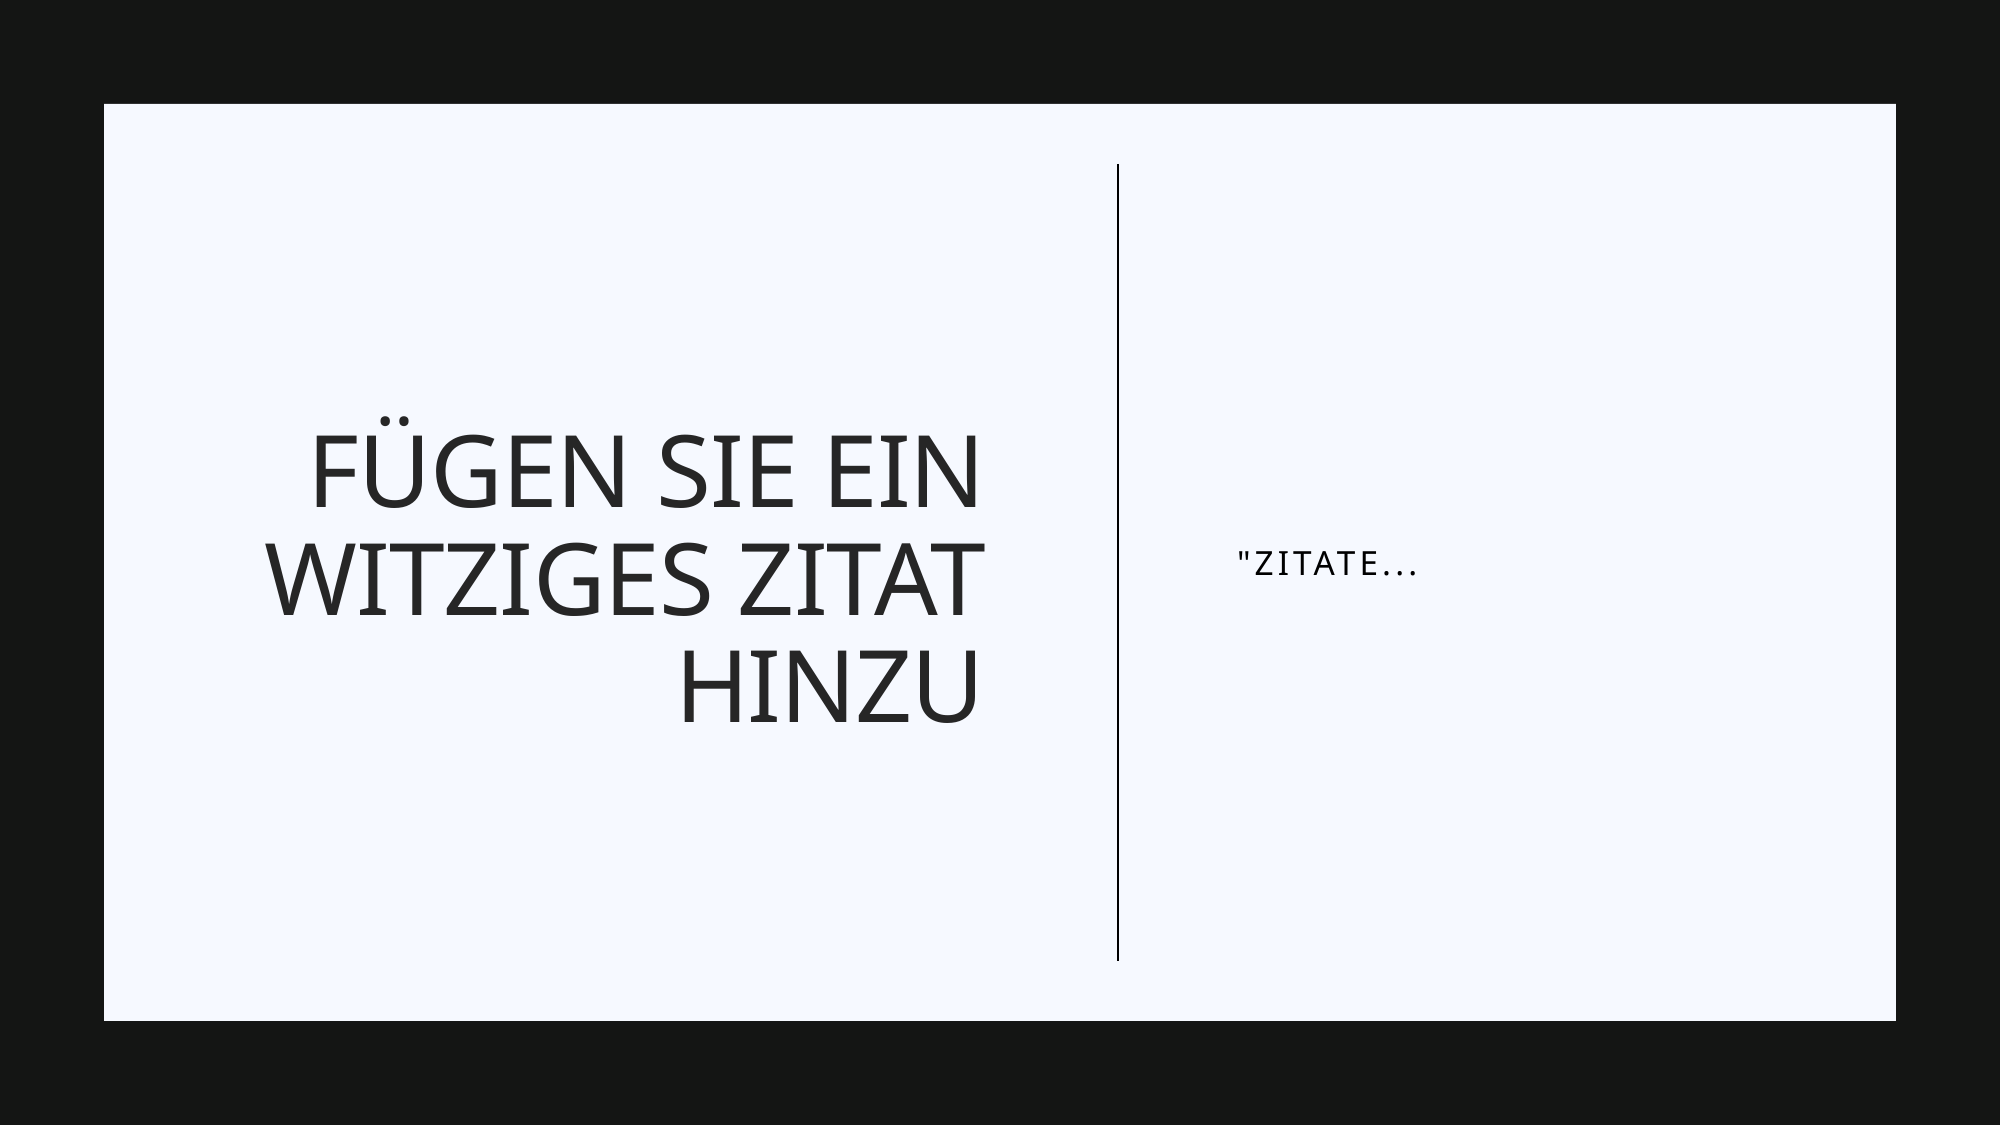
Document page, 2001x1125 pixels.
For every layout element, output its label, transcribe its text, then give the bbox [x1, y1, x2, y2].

title Fügen Sie ein witziges Zitat hinzu [104, 400, 1000, 765]
list "ZITATE... [1237, 136, 1896, 989]
